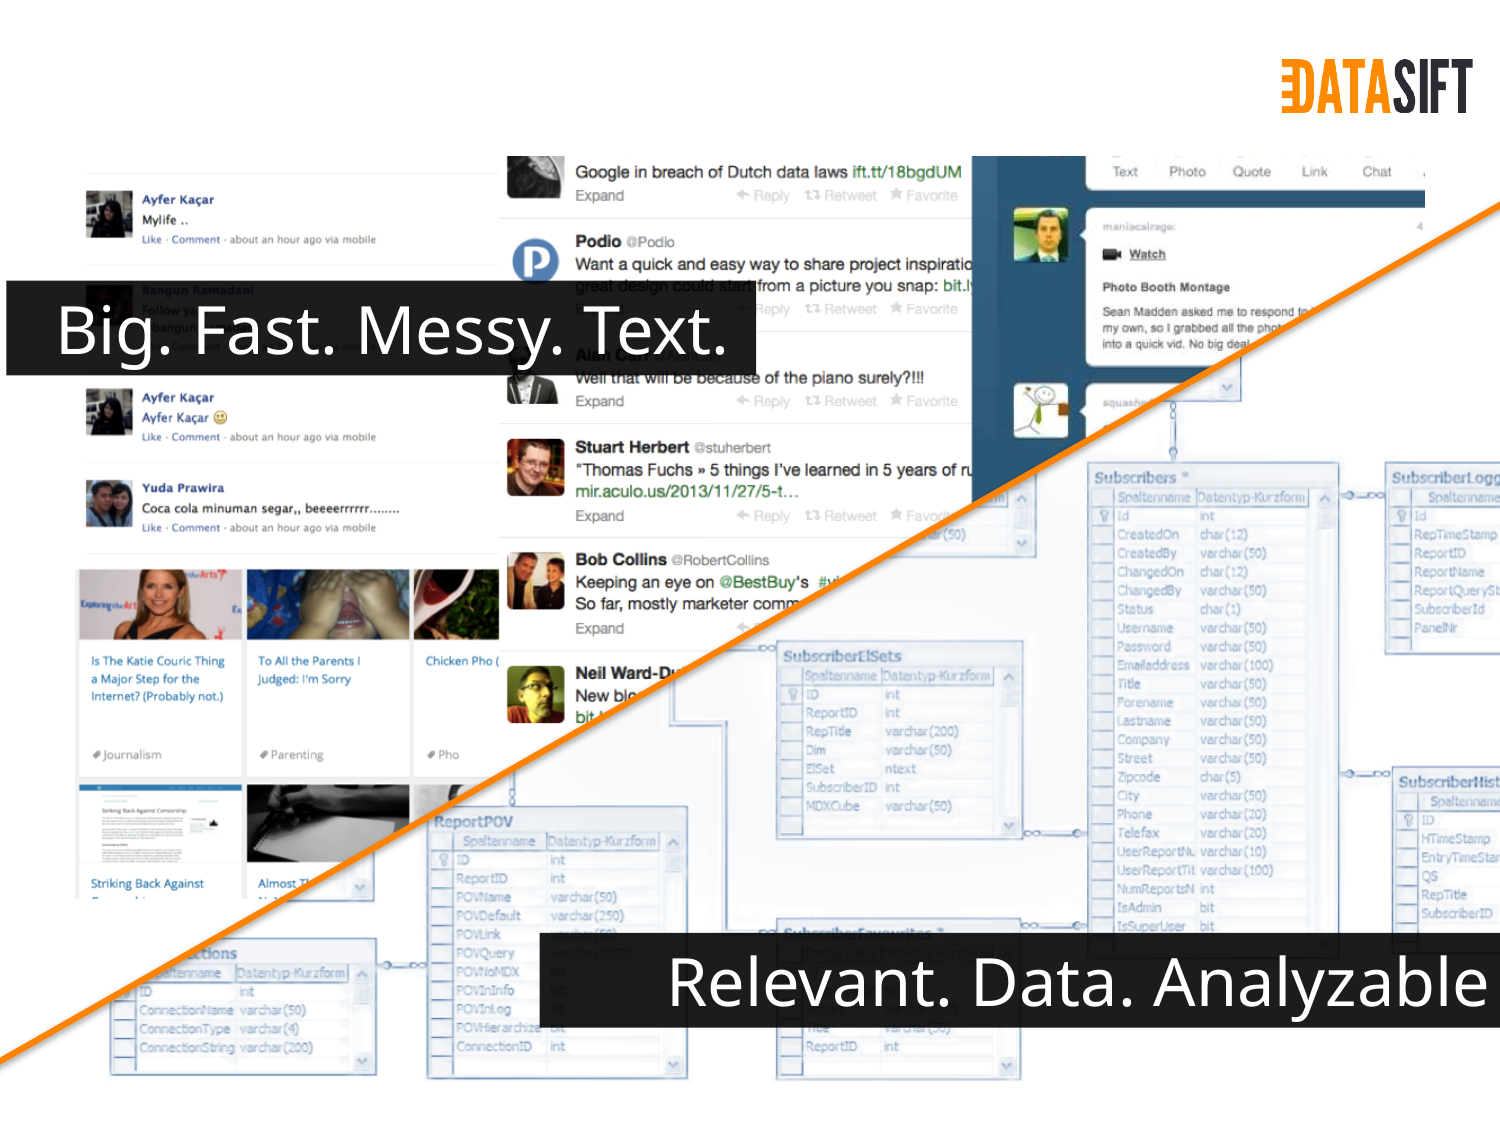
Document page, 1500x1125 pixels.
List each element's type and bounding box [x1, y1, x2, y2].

picture [1281, 59, 1473, 113]
text_box [0, 133, 1500, 1125]
